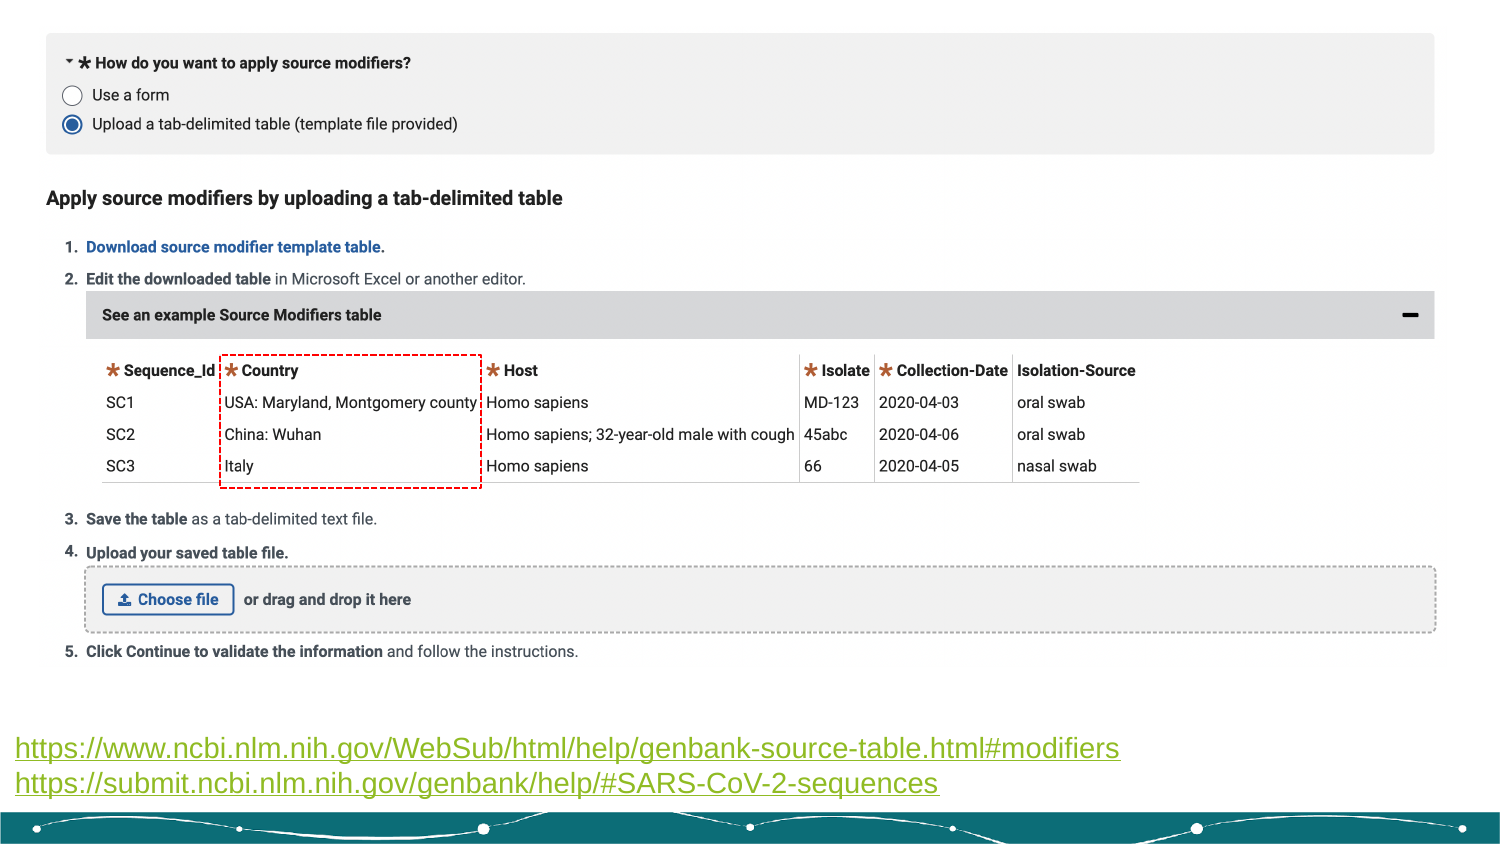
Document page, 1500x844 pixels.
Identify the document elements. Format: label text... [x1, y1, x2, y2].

picture [0, 812, 1500, 844]
text_box https://www.ncbi.nlm.nih.gov/WebSub/html/help/genbank-source-table.html#modifiers https://submit.ncbi.nlm.nih.gov/genbank/help/#SARS-CoV-2-sequences [0, 721, 1313, 807]
picture [39, 26, 1447, 668]
